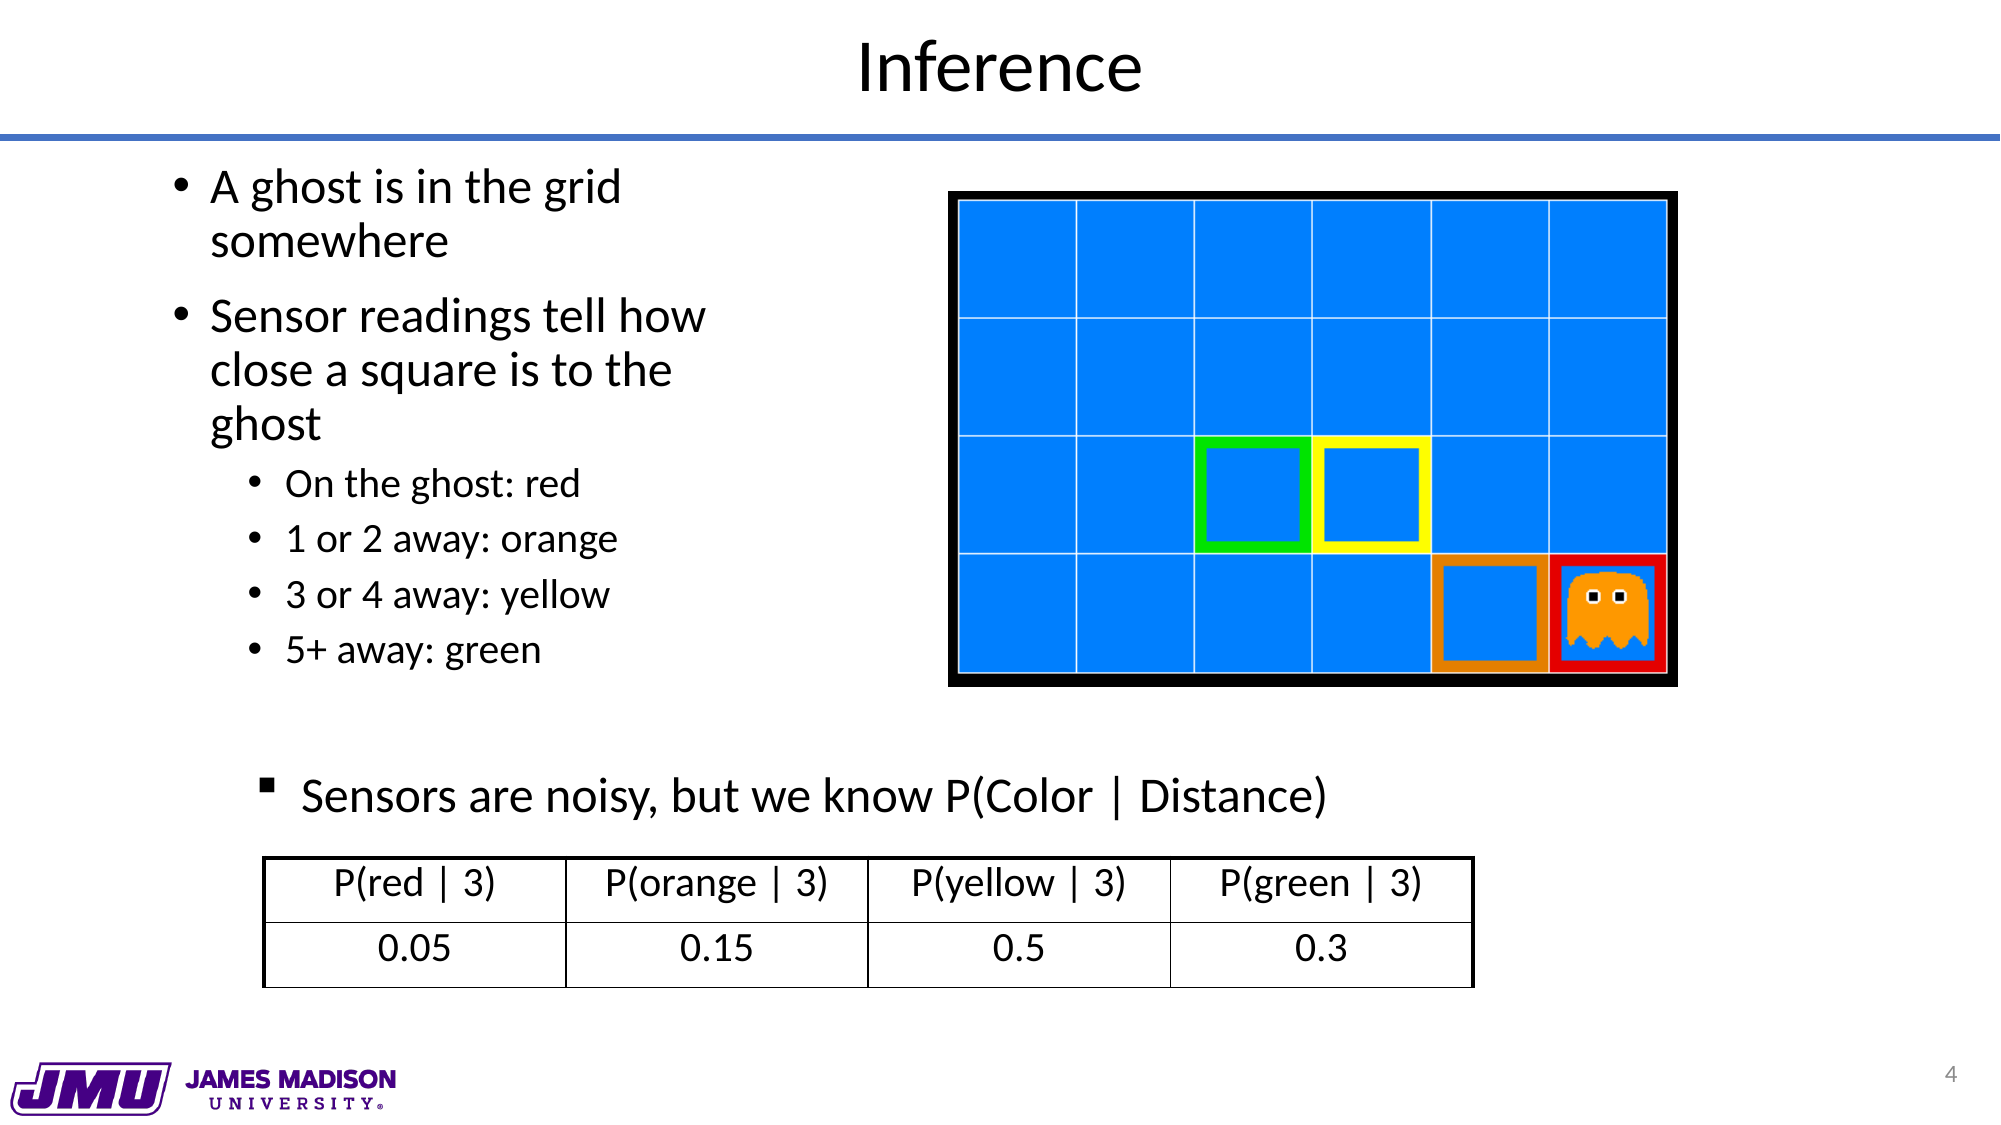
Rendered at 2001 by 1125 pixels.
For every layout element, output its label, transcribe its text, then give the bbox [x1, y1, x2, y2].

picture [0, 1042, 410, 1125]
table_cell 0.05 [266, 923, 565, 987]
table_header P(green | 3) [1171, 860, 1471, 922]
picture [948, 191, 1678, 687]
table_header P(yellow | 3) [869, 860, 1170, 922]
title Inference [0, 0, 2000, 134]
slide_number 4 [1870, 1042, 1973, 1103]
table_cell 0.5 [869, 923, 1170, 987]
text_box Sensors are noisy, but we know P(Color | Distance) [240, 754, 1586, 845]
table_header P(red | 3) [266, 860, 565, 922]
table_header P(orange | 3) [567, 860, 867, 922]
table_cell 0.3 [1171, 923, 1471, 987]
table_cell 0.15 [567, 923, 867, 987]
list A ghost is in the grid somewhere Sensor readings tell how close a square is to the ghost On the ghost: red 1 or 2 away: orange 3 or 4 away: yellow 5+ away: green [157, 152, 798, 770]
